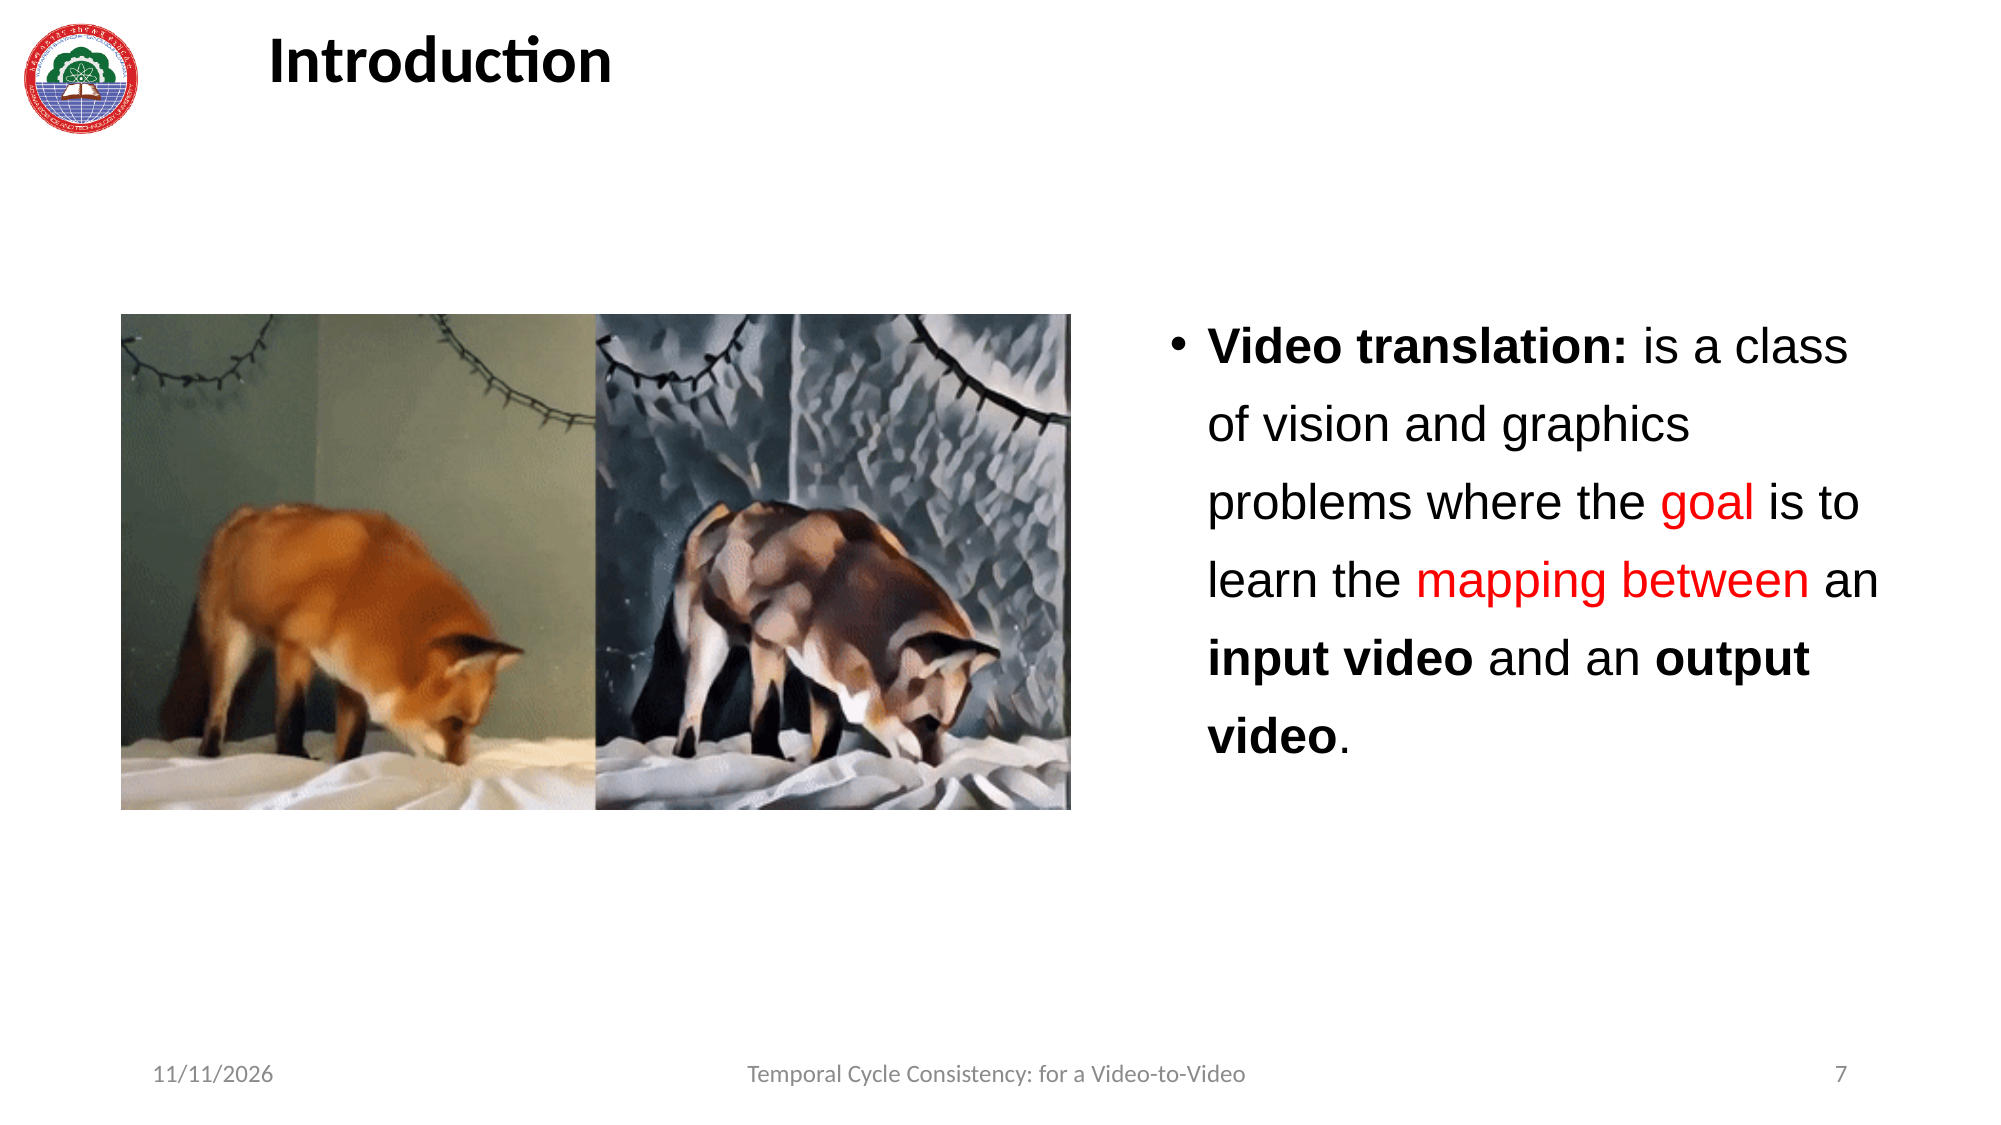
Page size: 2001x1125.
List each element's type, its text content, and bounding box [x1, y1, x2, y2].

picture [121, 314, 1071, 811]
slide_number 7 [1412, 1042, 1863, 1103]
footer Temporal Cycle Consistency: for a Video-to-Video [662, 1042, 1338, 1103]
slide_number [137, 1042, 588, 1103]
picture [24, 22, 138, 134]
title Introduction [252, 22, 1863, 161]
text_box Video translation: is a class of vision and graphics problems where the goal is to learn the mapping between an input video and an output video. [1155, 207, 1913, 996]
